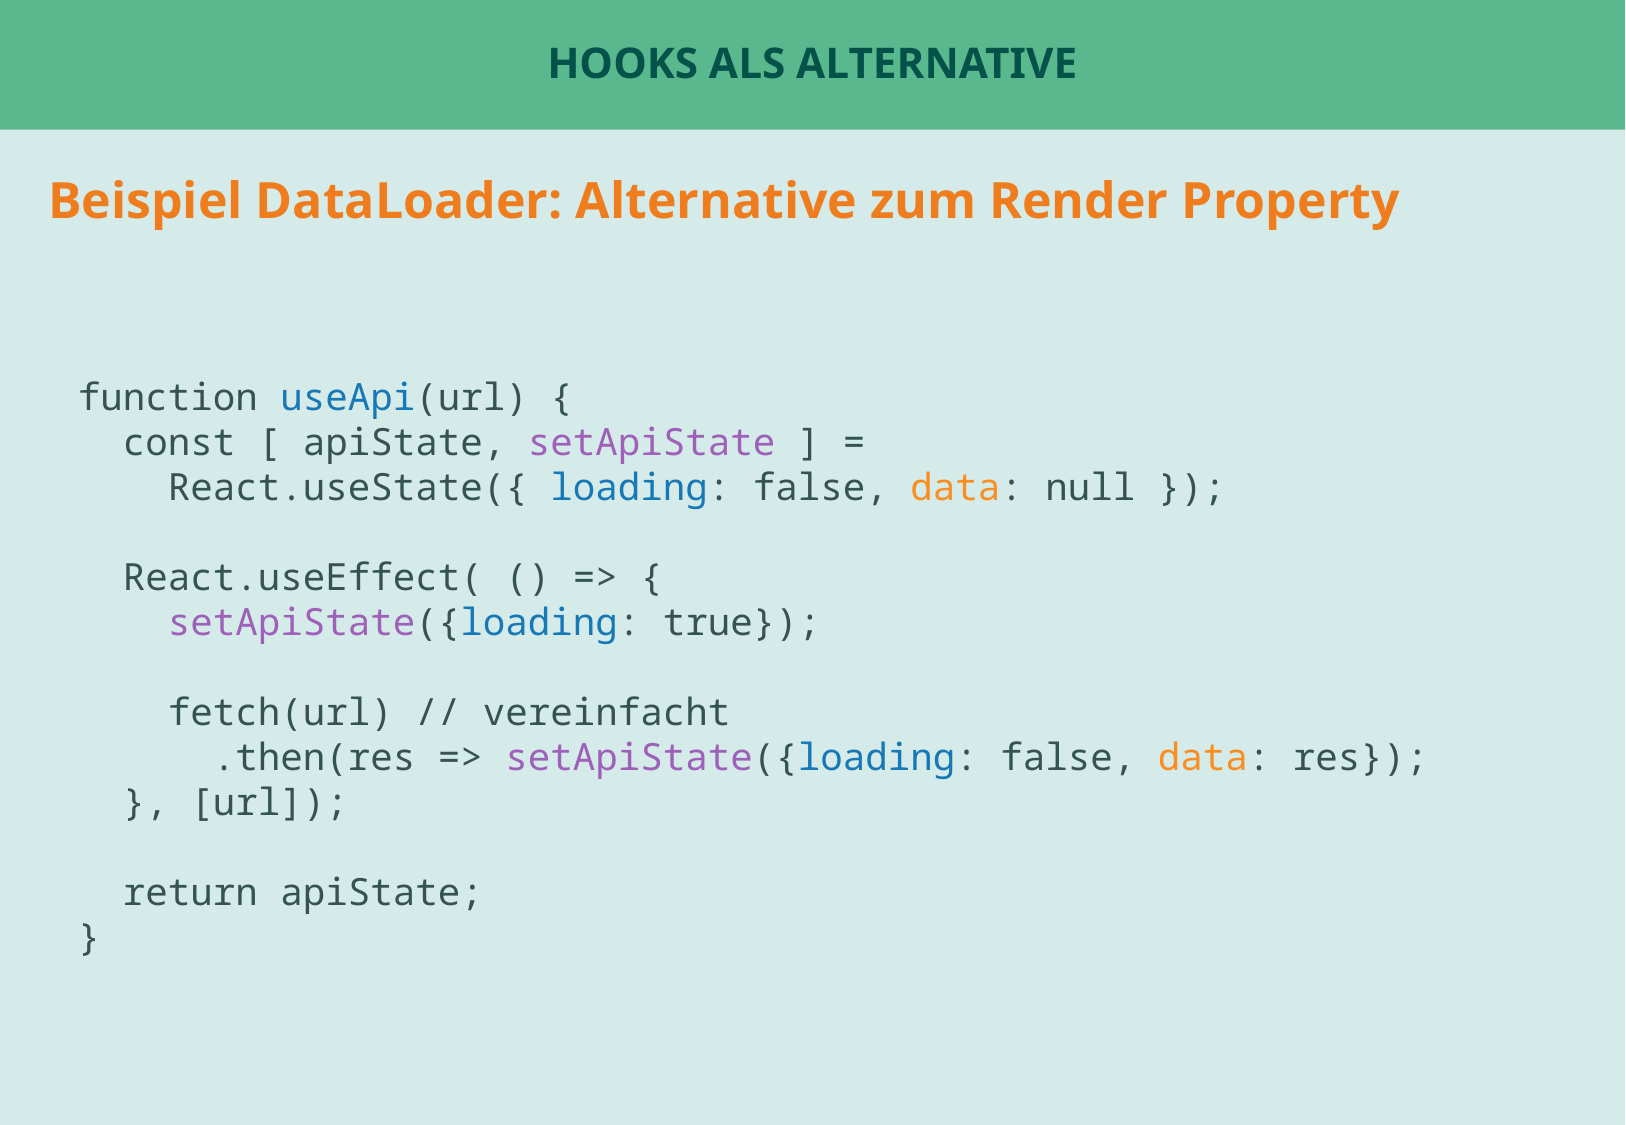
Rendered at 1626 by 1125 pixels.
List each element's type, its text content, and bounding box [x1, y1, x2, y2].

title Hooks als Alternative [0, 0, 1625, 130]
text_box function useApi(url) { const [ apiState, setApiState ] = React.useState({ loading: false, data: null }); React.useEffect( () => { setApiState({loading: true}); fetch(url) // vereinfacht .then(res => setApiState({loading: false, data: res}); }, [url]); return apiState; } [63, 365, 1562, 966]
list Beispiel DataLoader: Alternative zum Render Property [33, 168, 1592, 1043]
